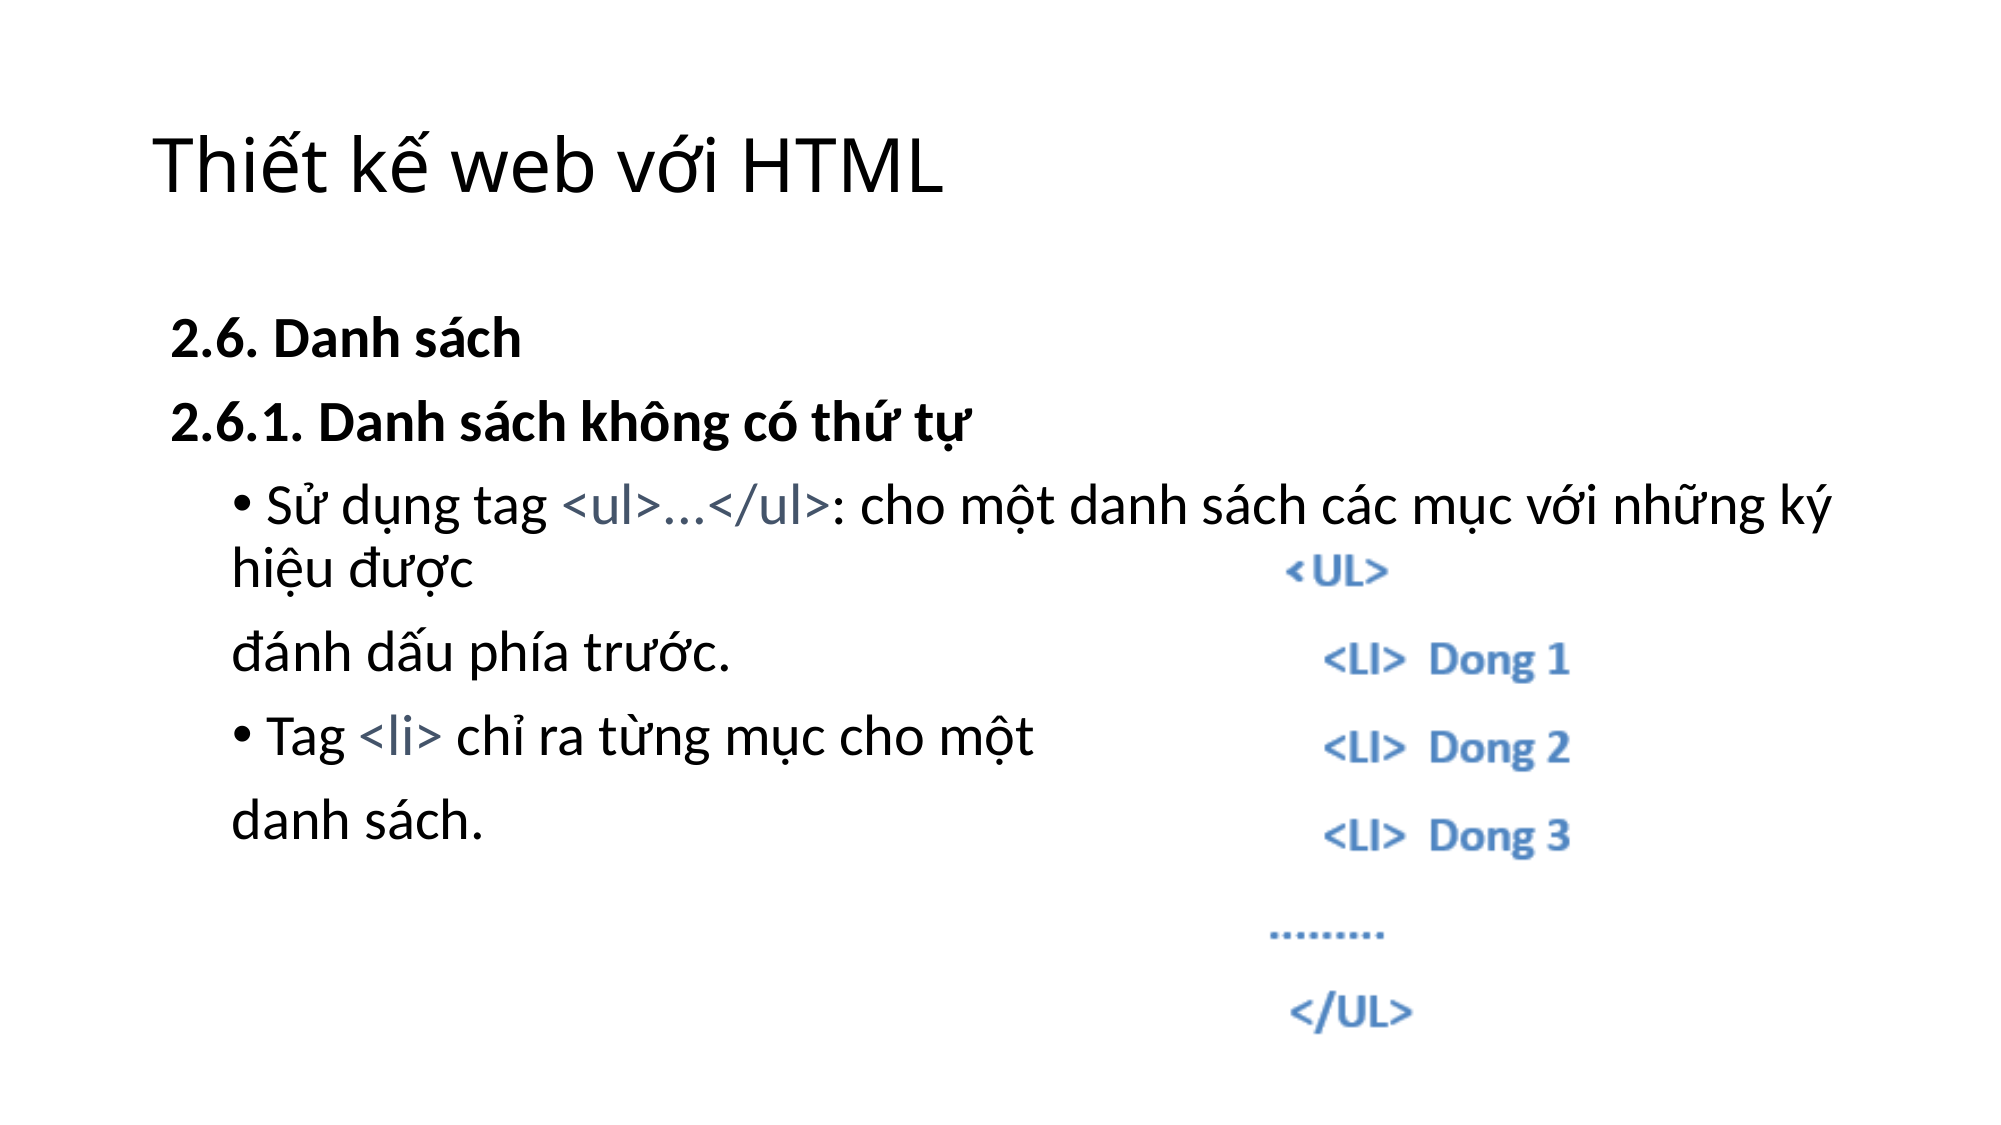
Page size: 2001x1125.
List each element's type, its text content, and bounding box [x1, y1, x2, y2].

title Thiết kế web với HTML [137, 59, 1863, 278]
picture [1262, 537, 1638, 1039]
list 2.6. Danh sách 2.6.1. Danh sách không có thứ tự Sử dụng tag <ul>...</ul>: cho một danh sách các mục với những ký hiệu được đánh dấu phía trước. Tag <li> chỉ ra từng mục cho một danh sách. [137, 299, 1863, 1014]
